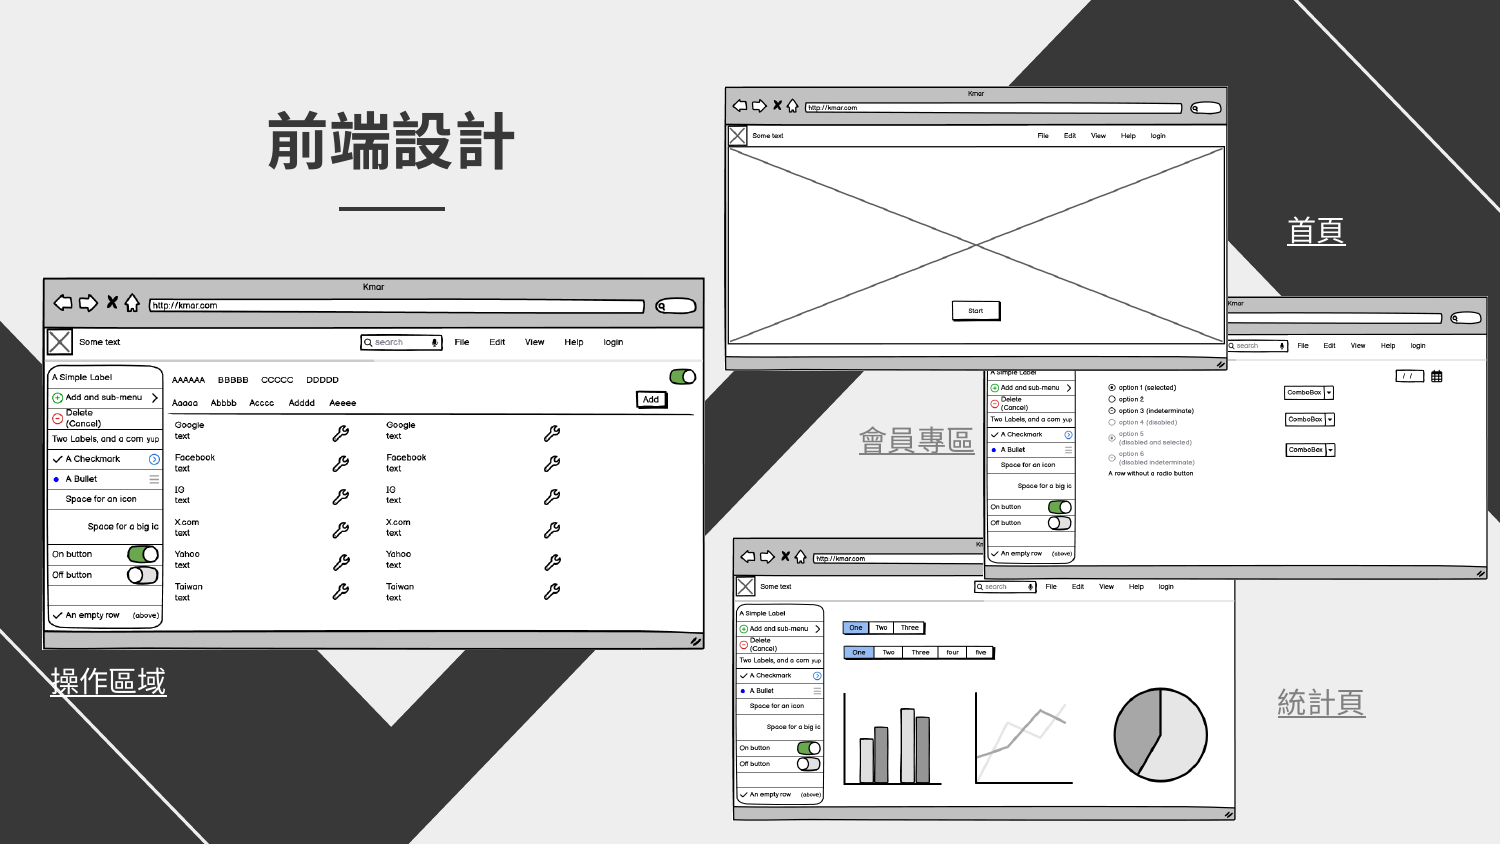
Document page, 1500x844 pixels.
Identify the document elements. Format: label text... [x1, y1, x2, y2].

picture [724, 86, 1488, 822]
title 前端設計 [137, 87, 647, 174]
picture [41, 277, 705, 651]
text_box 會員專區 [830, 406, 978, 470]
text_box 統計頁 [1241, 669, 1409, 732]
text_box 首頁 [1233, 197, 1403, 260]
text_box 操作區域 [22, 648, 196, 711]
